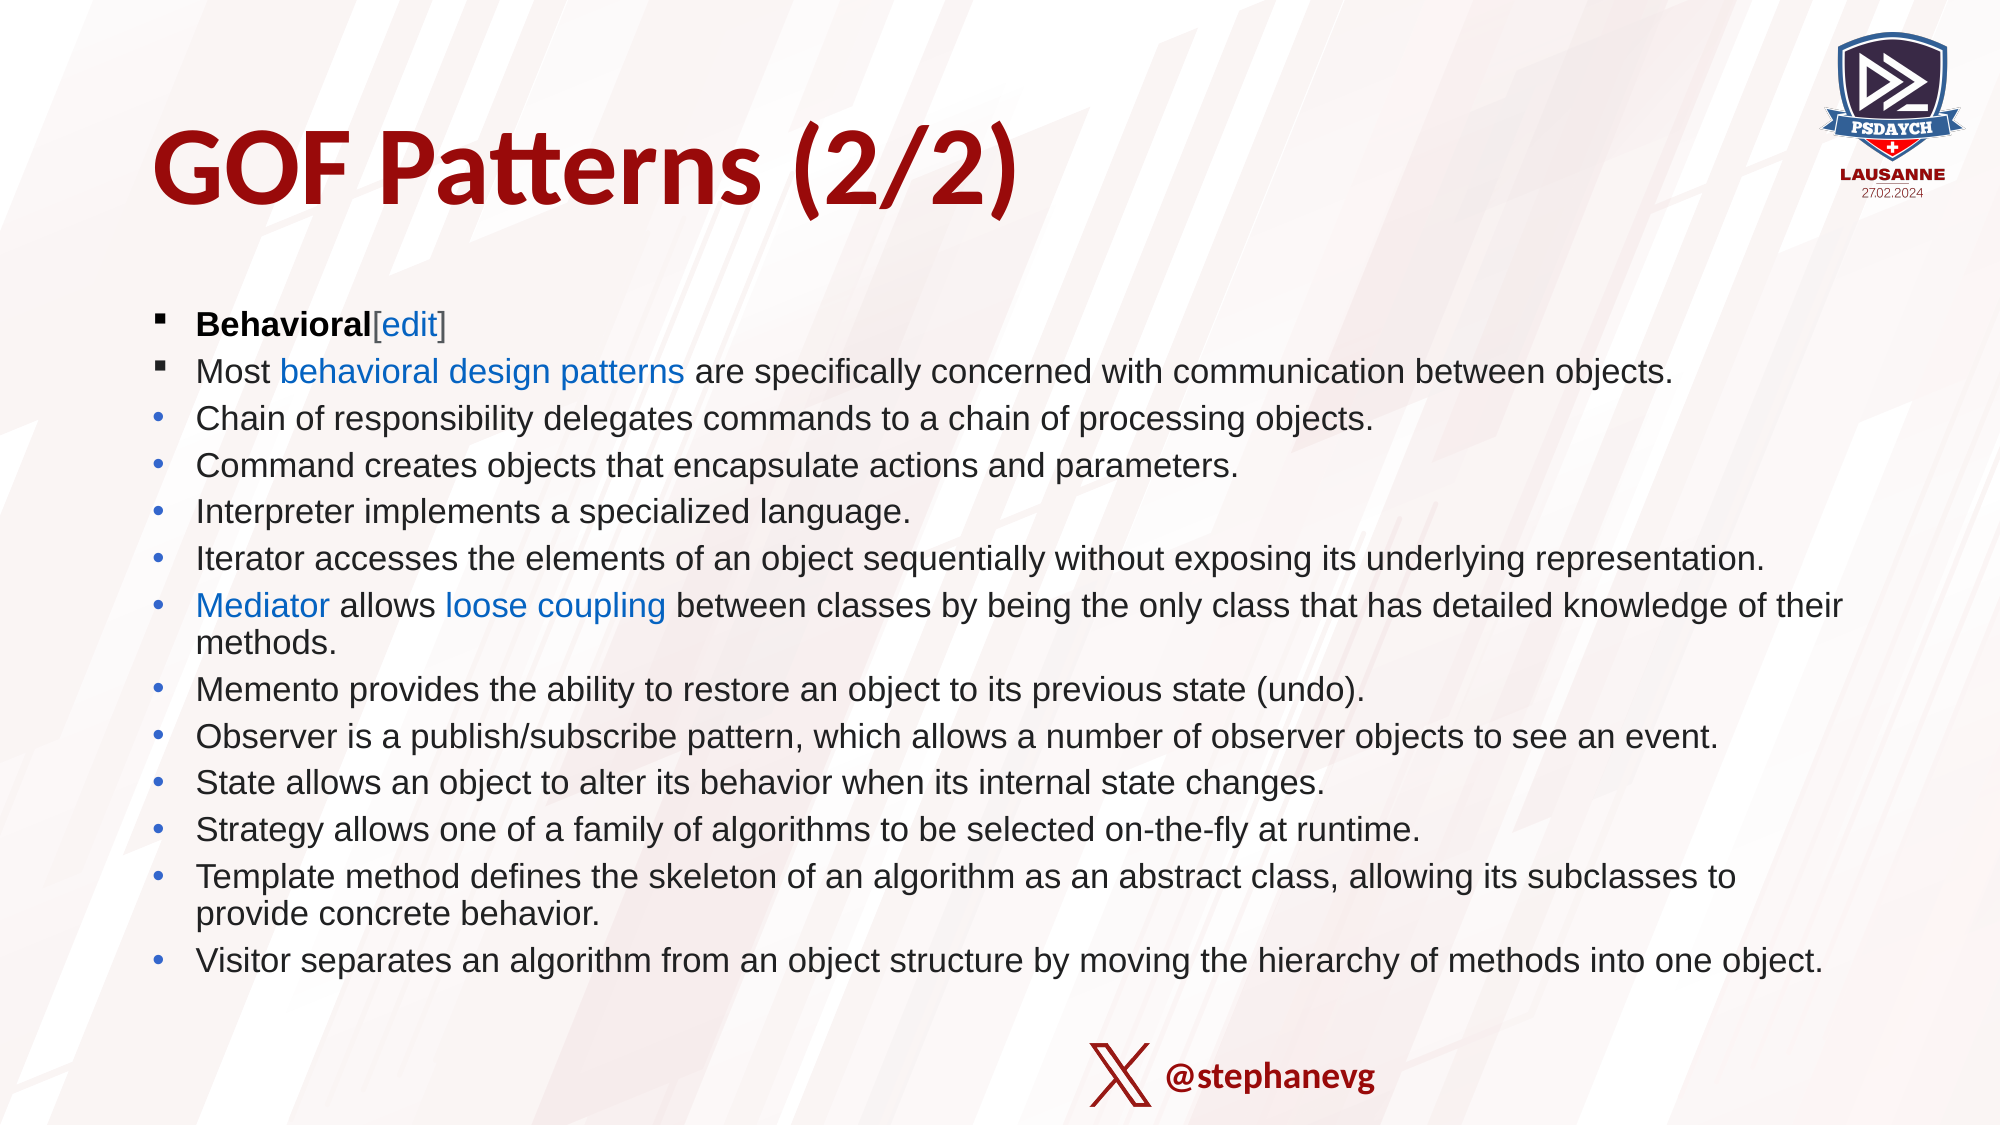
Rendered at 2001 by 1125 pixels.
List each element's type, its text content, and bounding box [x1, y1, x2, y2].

picture [0, 0, 2000, 1125]
title GOF Patterns (2/2) [137, 59, 1735, 278]
list Behavioral[edit] Most behavioral design patterns are specifically concerned with communication between objects. Chain of responsibility delegates commands to a chain of processing objects. Command creates objects that encapsulate actions and parameters. Interpreter implements a specialized language. Iterator accesses the elements of an object sequentially without exposing its underlying representation. Mediator allows loose coupling between classes by being the only class that has detailed knowledge of their methods. Memento provides the ability to restore an object to its previous state (undo). Observer is a publish/subscribe pattern, which allows a number of observer objects to see an event. State allows an object to alter its behavior when its internal state changes. Strategy allows one of a family of algorithms to be selected on-the-fly at runtime. Template method defines the skeleton of an algorithm as an abstract class, allowing its subclasses to provide concrete behavior. Visitor separates an algorithm from an object structure by moving the hierarchy of methods into one object. [137, 299, 1863, 1014]
